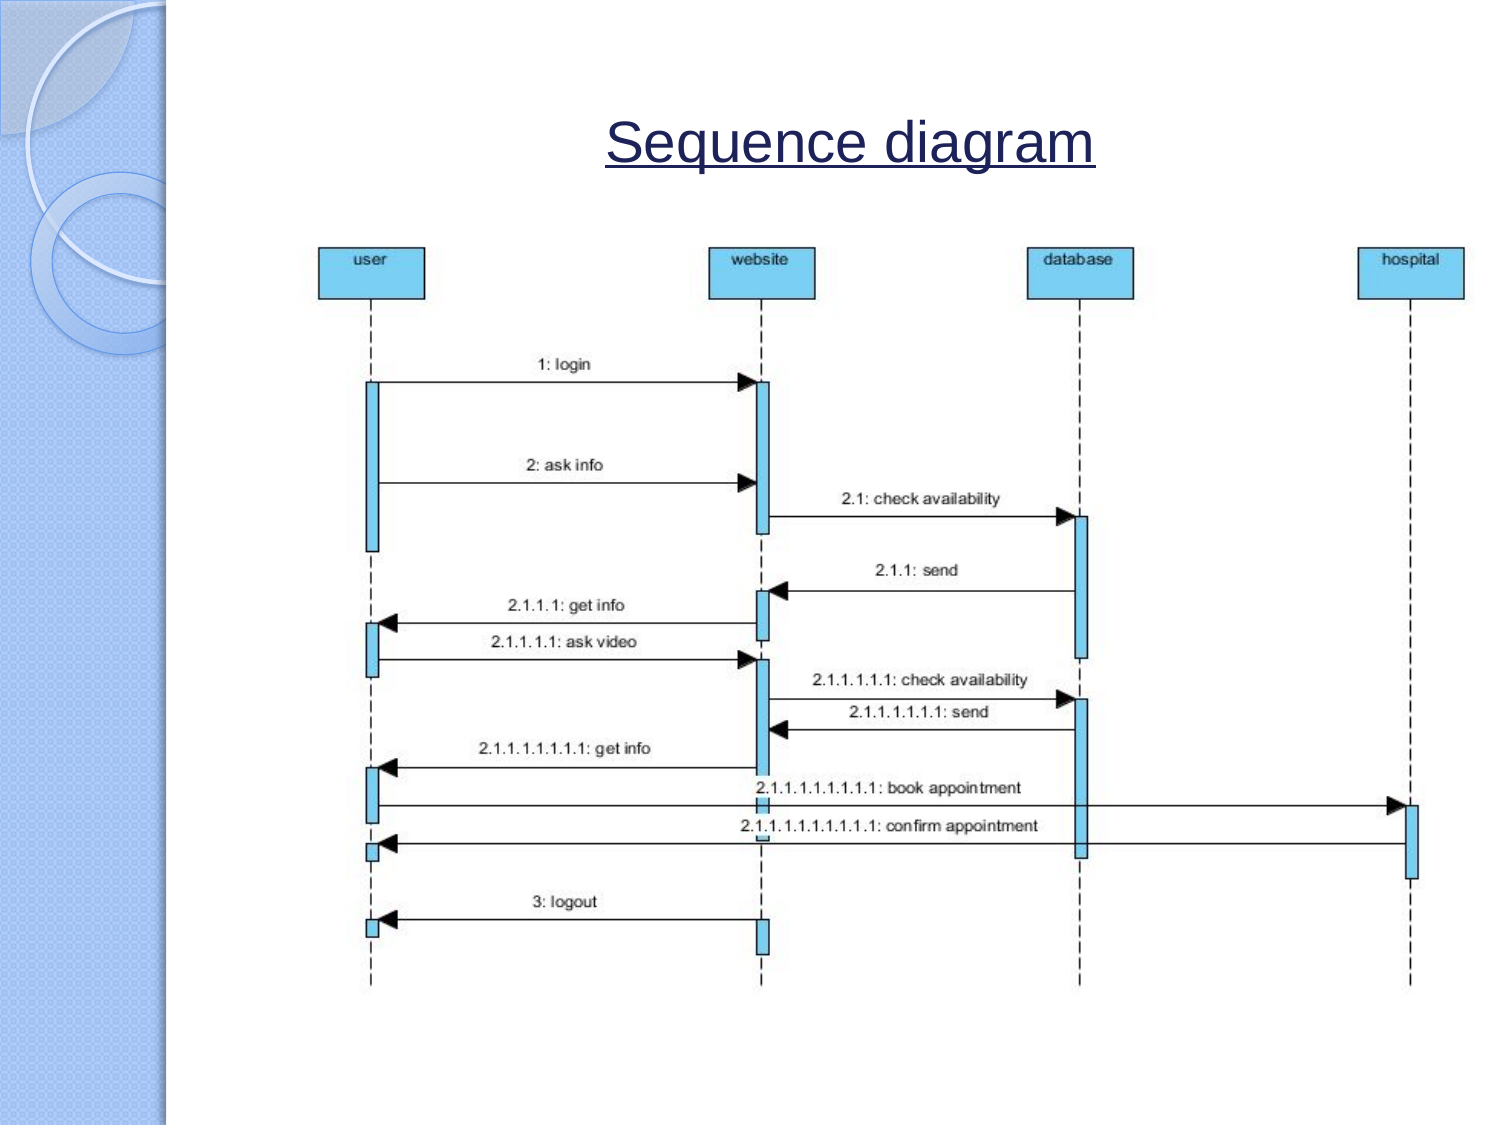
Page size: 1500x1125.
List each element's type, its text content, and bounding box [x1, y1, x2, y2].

title Sequence diagram [235, 45, 1466, 221]
picture [224, 224, 1488, 1034]
